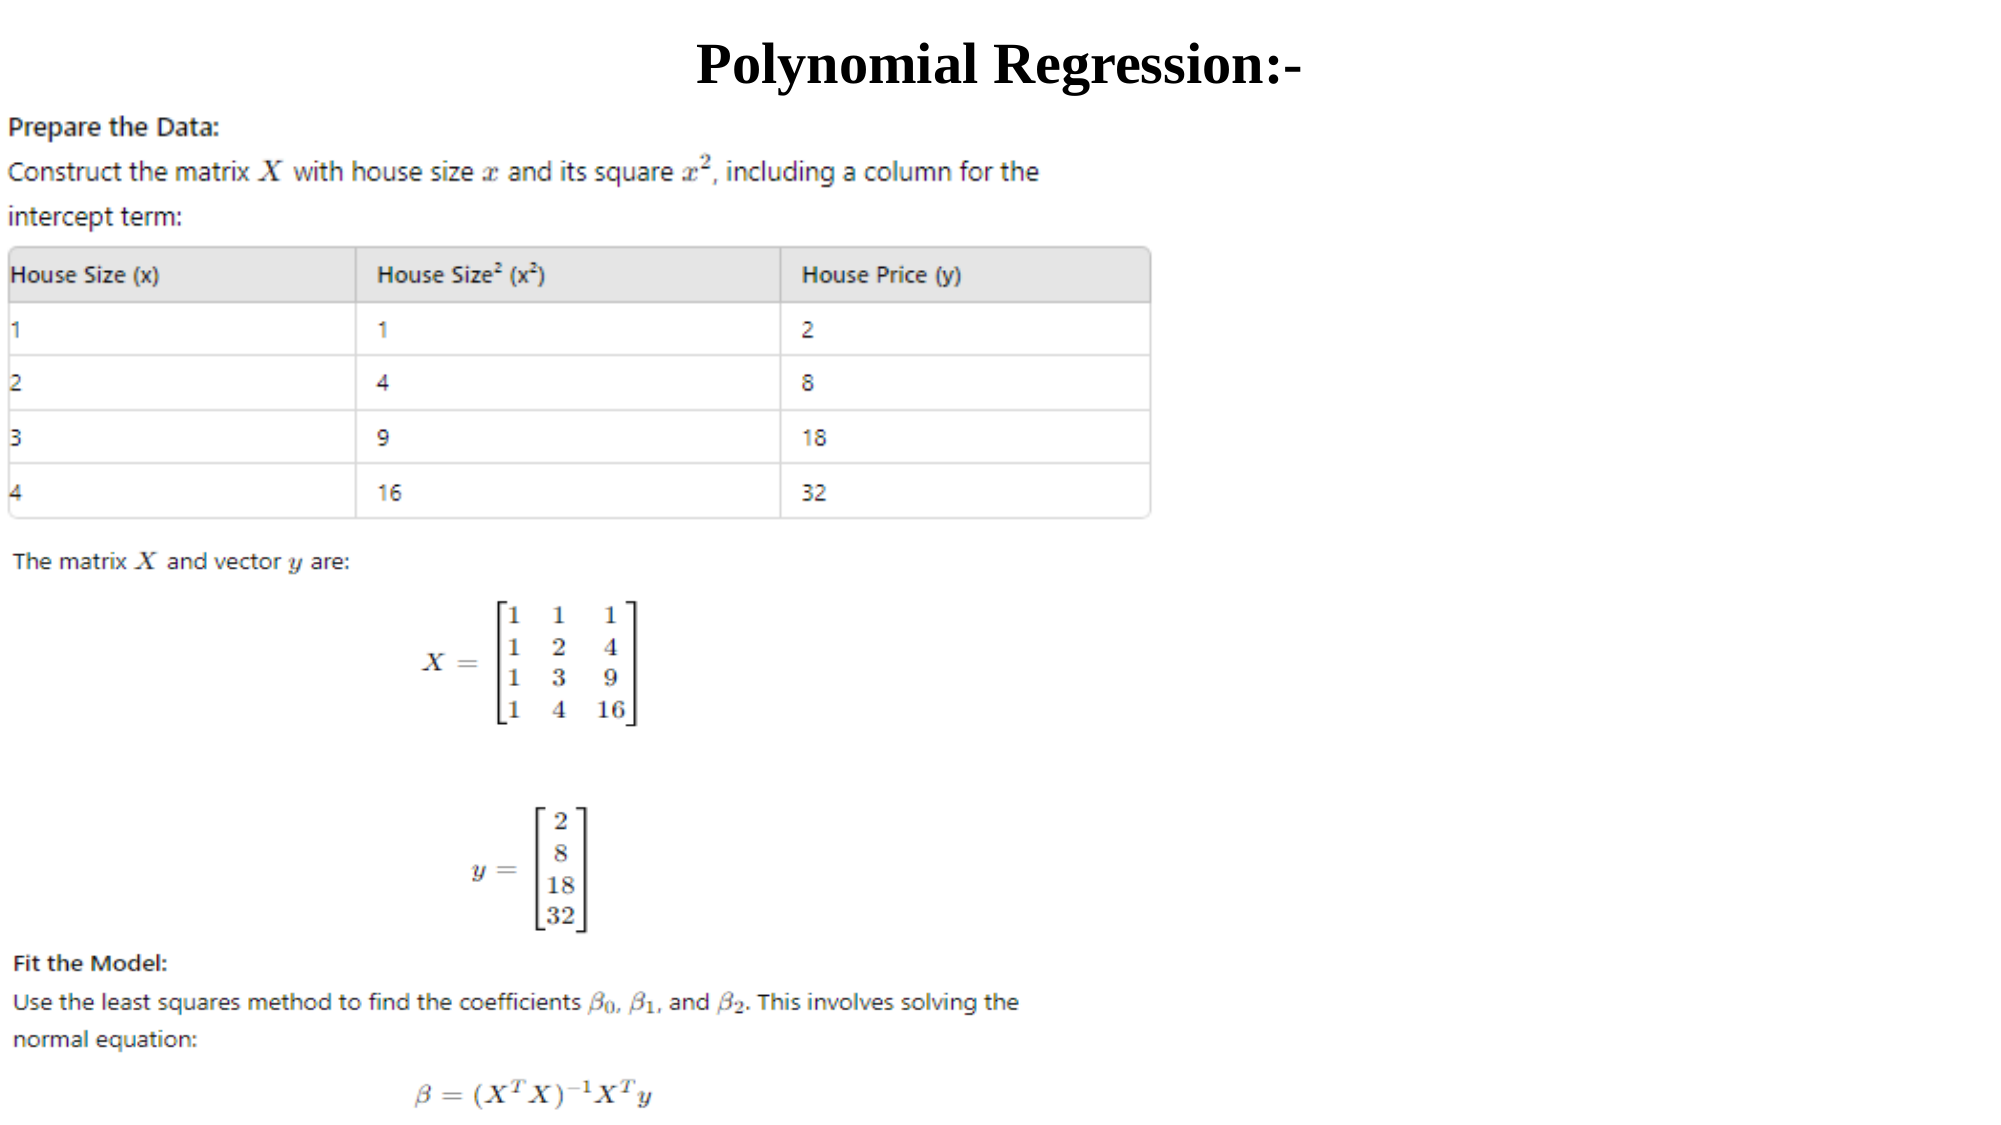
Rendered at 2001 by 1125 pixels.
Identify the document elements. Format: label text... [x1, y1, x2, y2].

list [0, 106, 1171, 540]
picture [0, 539, 1064, 1125]
title Polynomial Regression:- [137, 0, 1863, 130]
